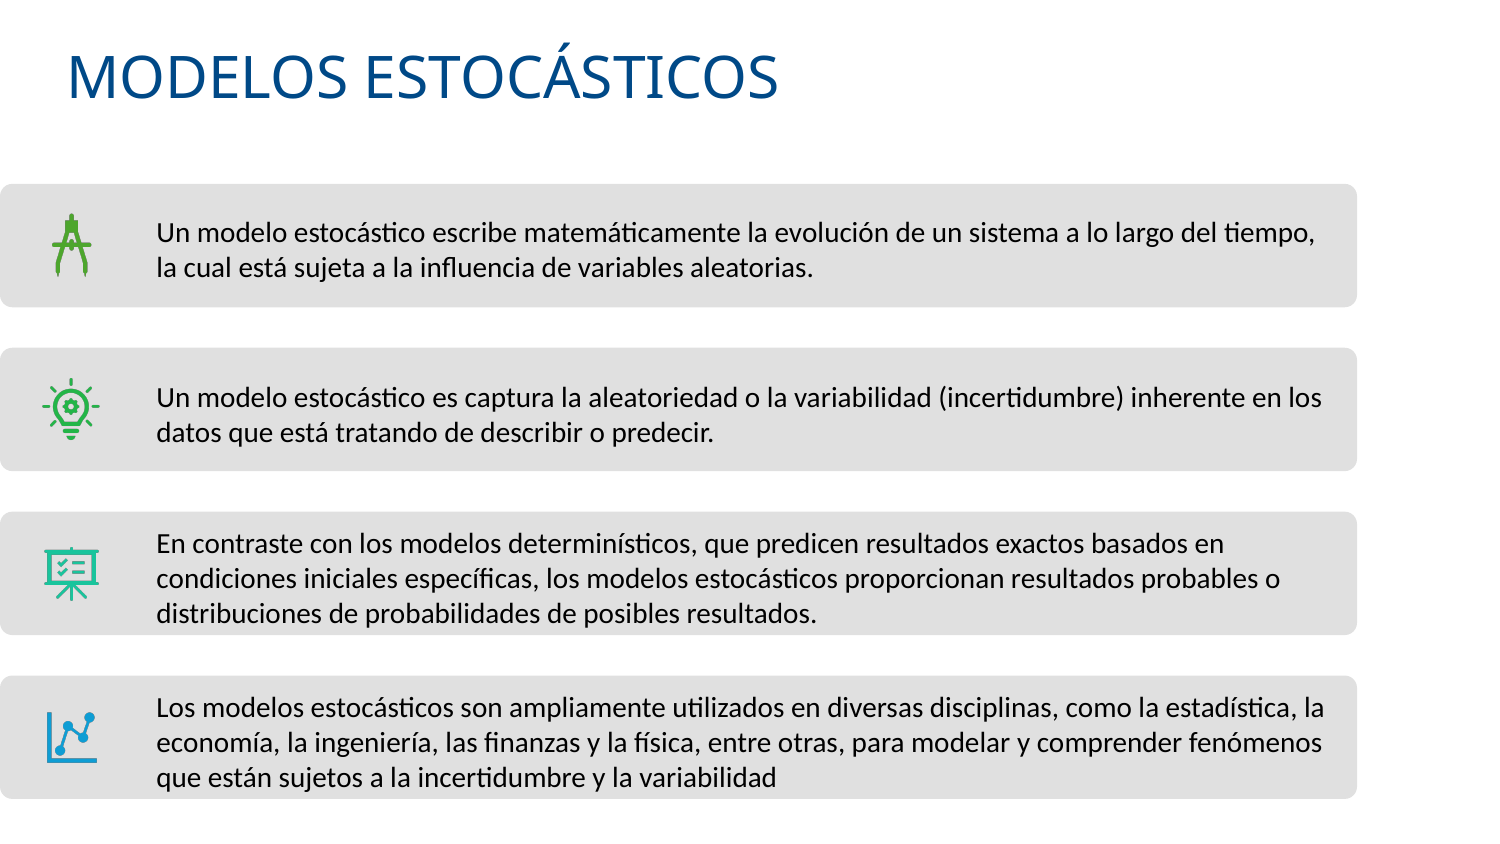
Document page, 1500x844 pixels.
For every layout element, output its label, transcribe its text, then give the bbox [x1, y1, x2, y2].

title MODELOS ESTOCÁSTICOS [51, 32, 972, 127]
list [0, 183, 1358, 808]
